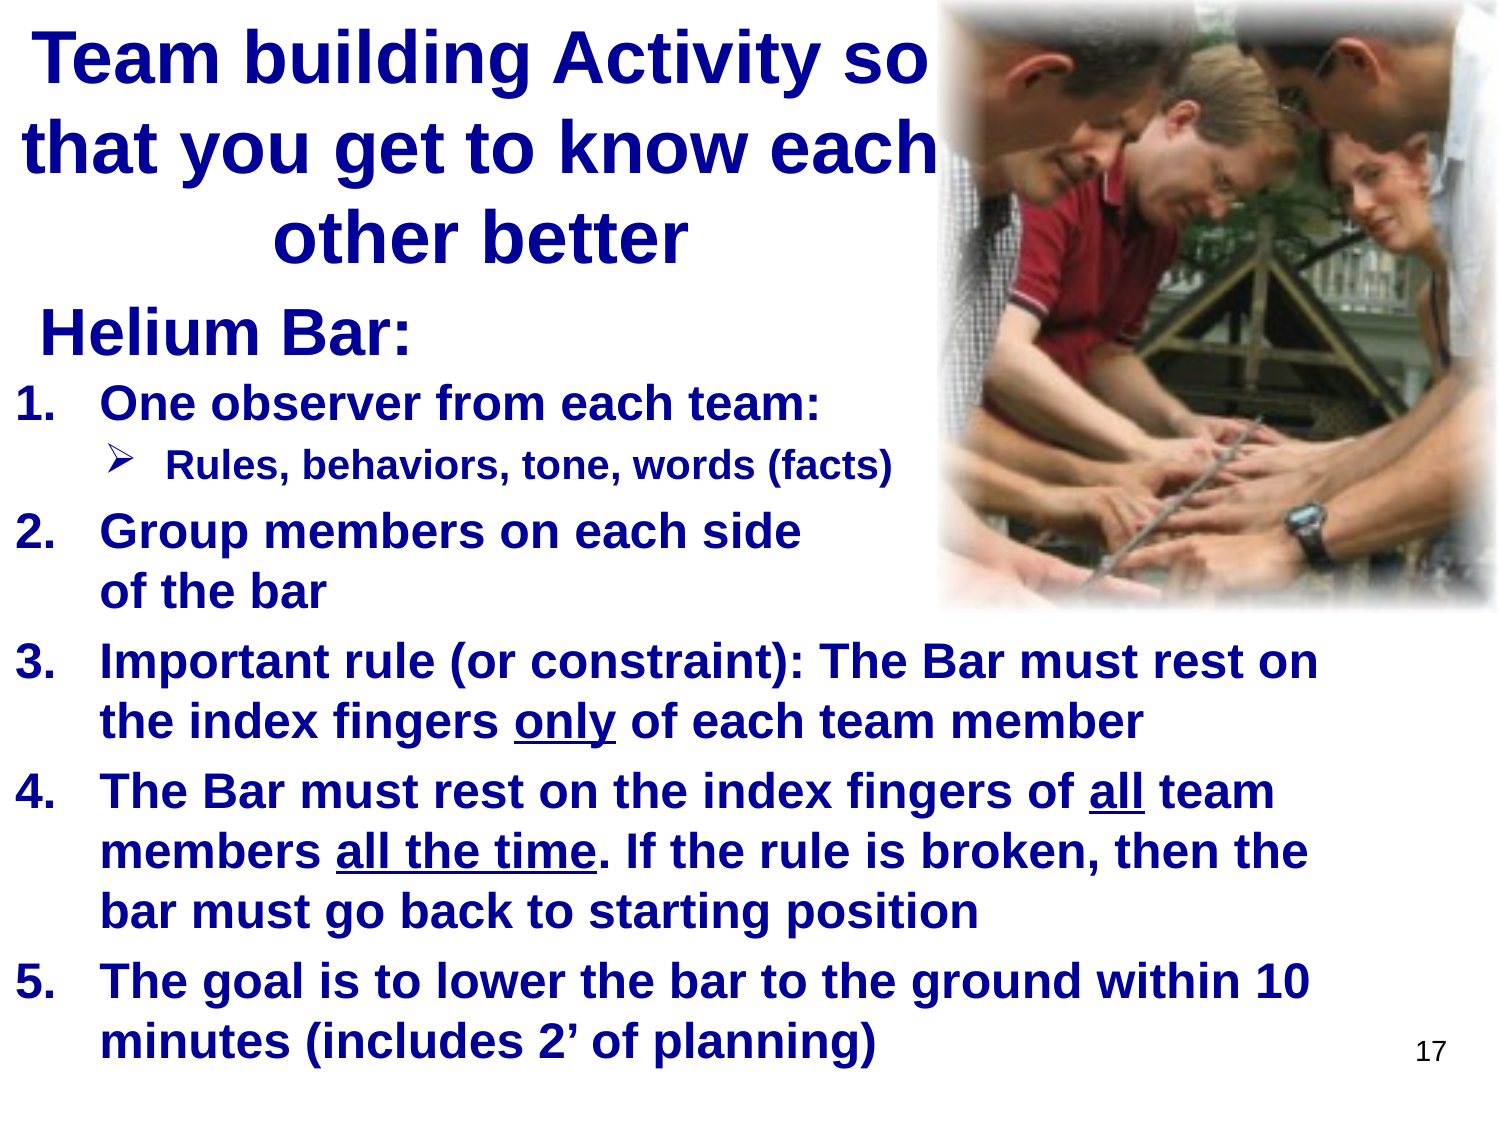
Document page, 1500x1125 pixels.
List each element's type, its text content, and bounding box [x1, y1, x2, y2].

picture [937, 0, 1500, 613]
title Team building Activity so that you get to know each other better [0, 0, 935, 288]
list One observer from each team: Rules, behaviors, tone, words (facts) Group members on each side of the bar Important rule (or constraint): The Bar must rest on the index fingers only of each team member The Bar must rest on the index fingers of all team members all the time. If the rule is broken, then the bar must go back to starting position The goal is to lower the bar to the ground within 10 minutes (includes 2’ of planning) [0, 362, 1338, 1125]
slide_number 17 [1112, 1024, 1463, 1104]
text_box Helium Bar: [24, 266, 625, 392]
